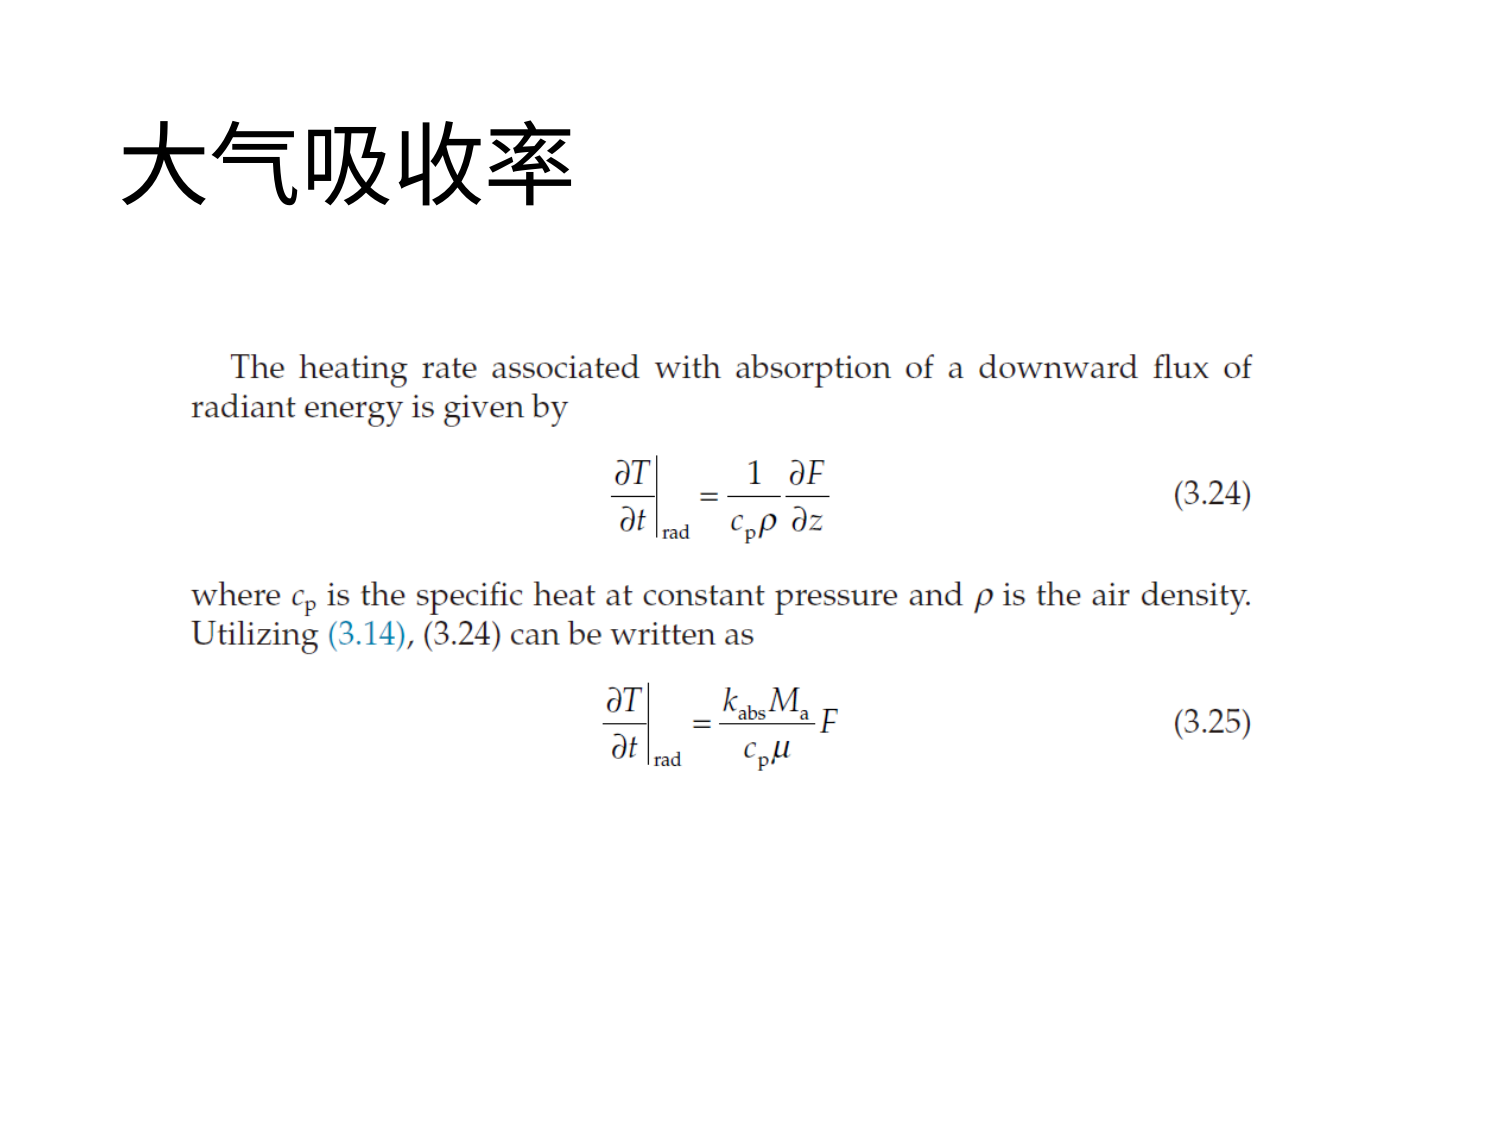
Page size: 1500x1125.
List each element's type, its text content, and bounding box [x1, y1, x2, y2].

title 大气吸收率 [103, 59, 1397, 278]
picture [180, 346, 1261, 777]
